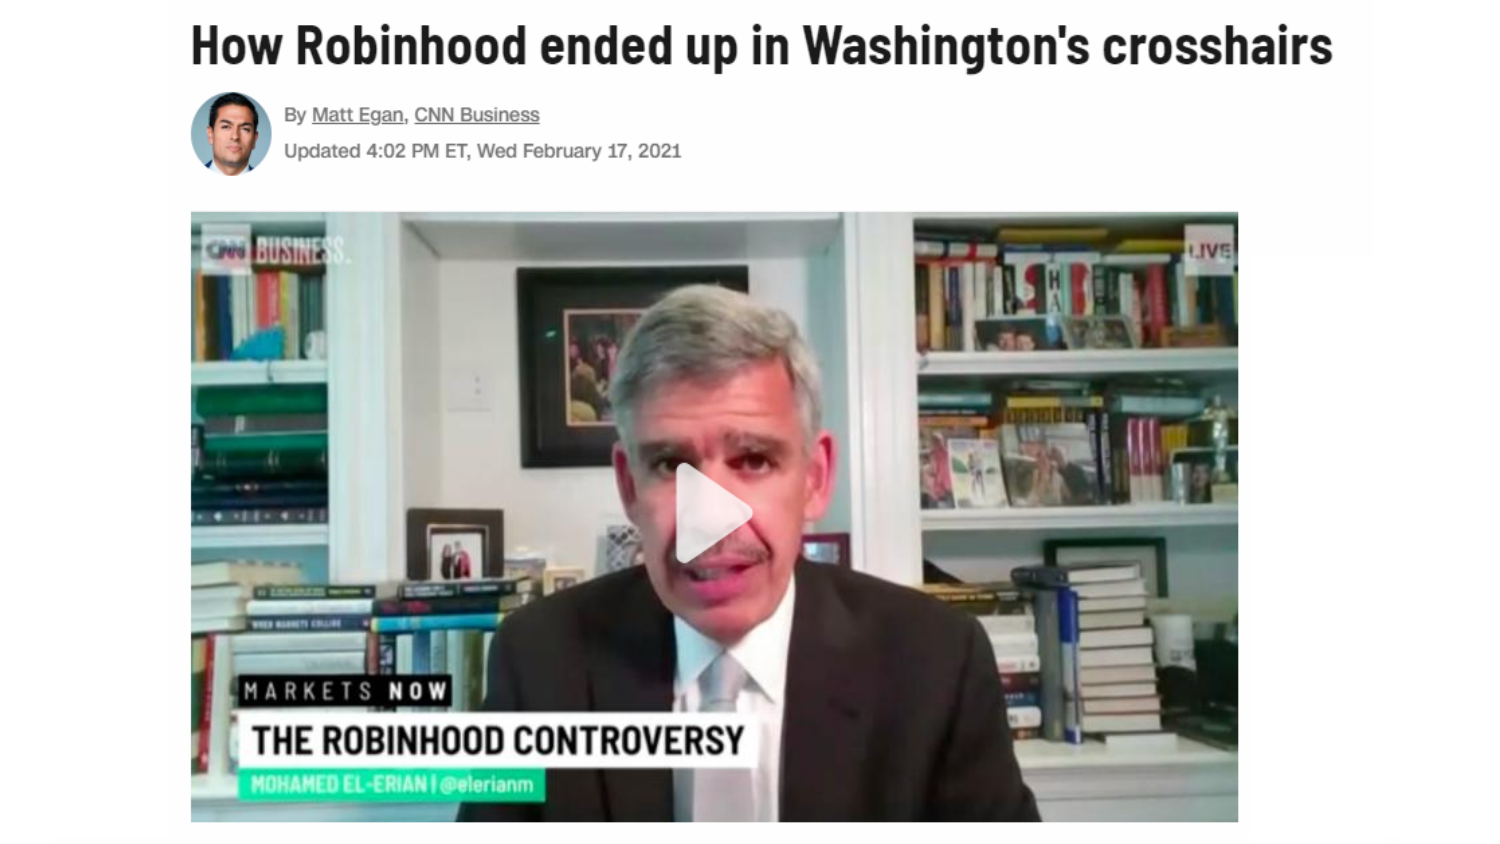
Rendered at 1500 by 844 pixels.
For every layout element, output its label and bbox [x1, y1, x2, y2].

text_box [0, 0, 1500, 844]
